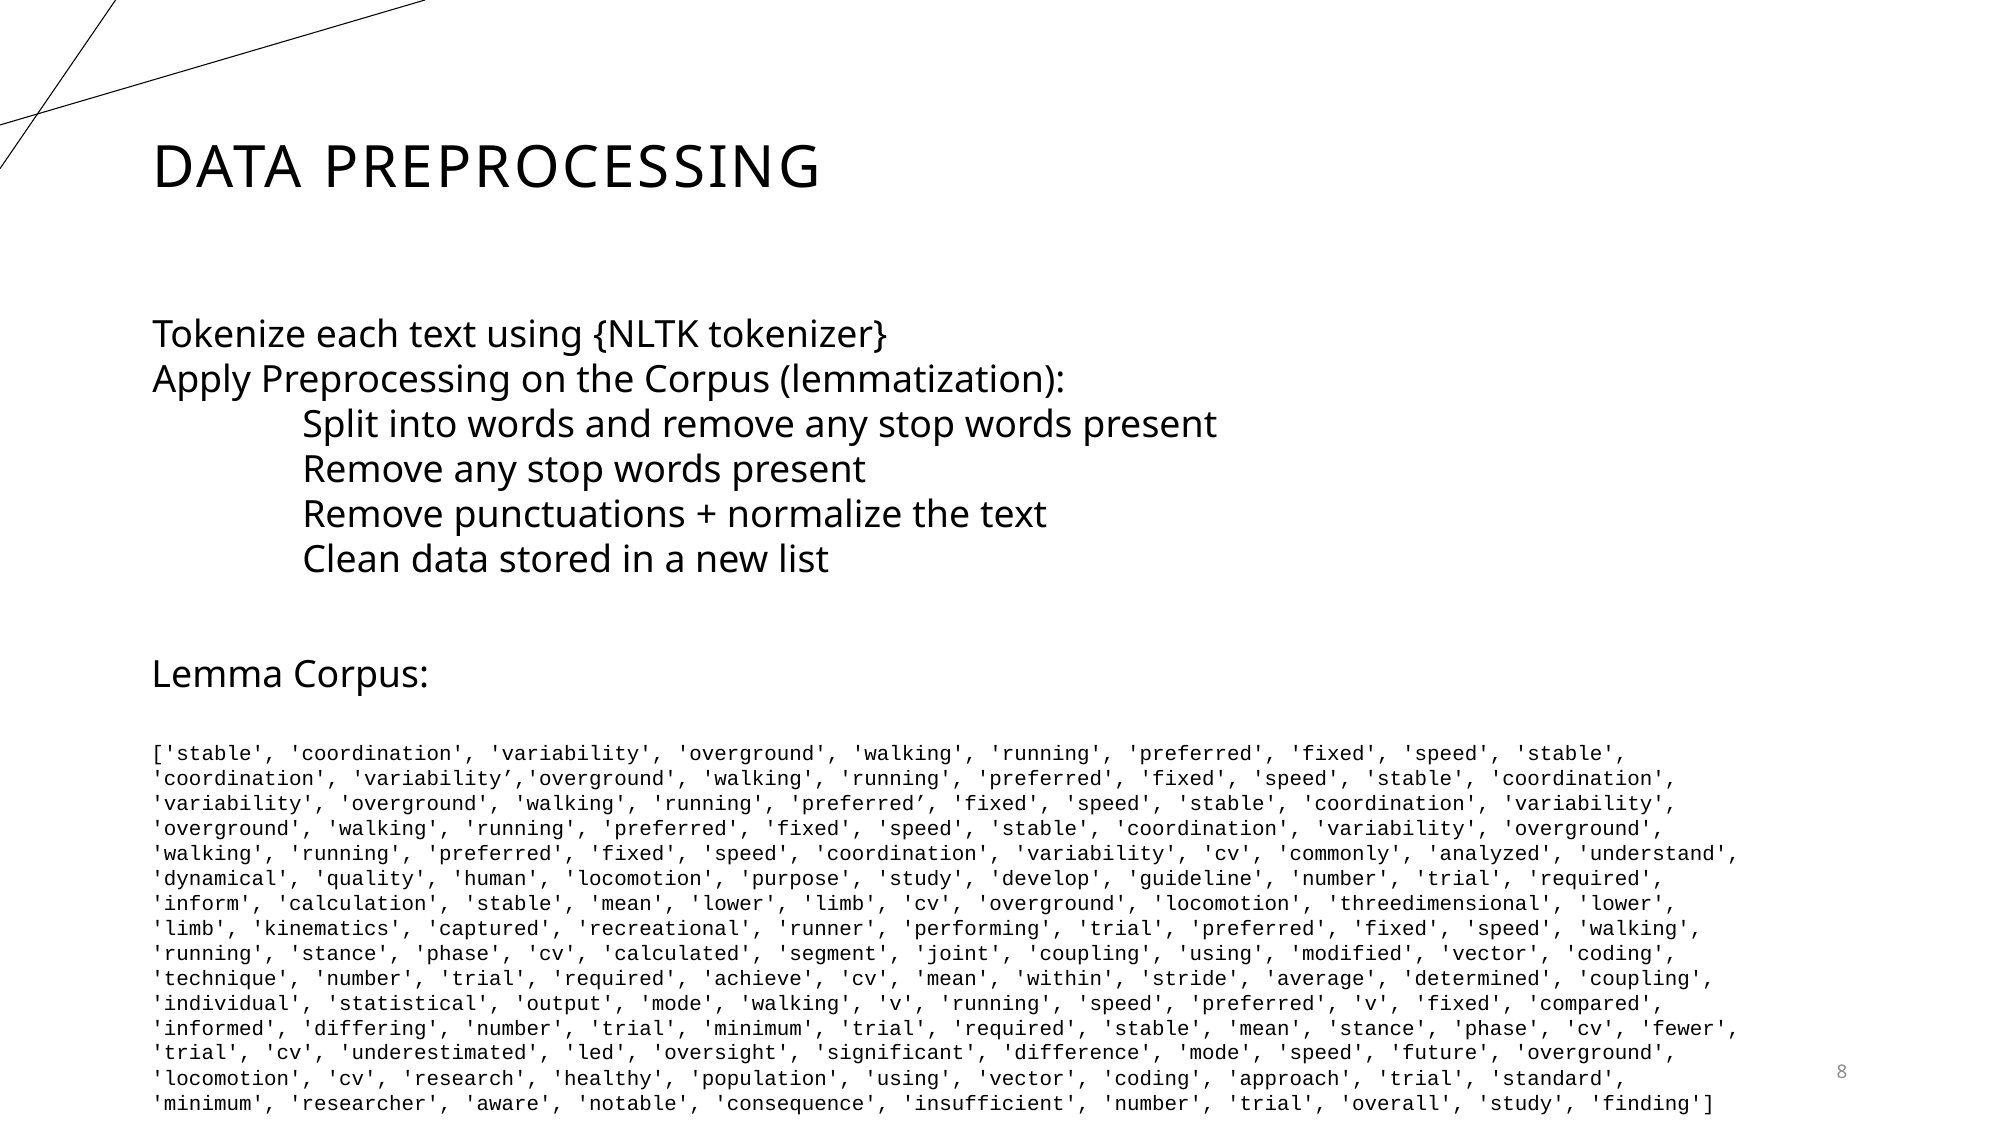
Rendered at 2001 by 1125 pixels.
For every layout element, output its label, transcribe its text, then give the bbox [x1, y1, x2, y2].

slide_number 8 [1760, 1042, 1863, 1103]
text_box Lemma Corpus: ['stable', 'coordination', 'variability', 'overground', 'walking', 'running', 'preferred', 'fixed', 'speed', 'stable', 'coordination', 'variability’,'overground', 'walking', 'running', 'preferred', 'fixed', 'speed', 'stable', 'coordination', 'variability', 'overground', 'walking', 'running', 'preferred’, 'fixed', 'speed', 'stable', 'coordination', 'variability', 'overground', 'walking', 'running', 'preferred', 'fixed', 'speed', 'stable', 'coordination', 'variability', 'overground', 'walking', 'running', 'preferred', 'fixed', 'speed', 'coordination', 'variability', 'cv', 'commonly', 'analyzed', 'understand', 'dynamical', 'quality', 'human', 'locomotion', 'purpose', 'study', 'develop', 'guideline', 'number', 'trial', 'required', 'inform', 'calculation', 'stable', 'mean', 'lower', 'limb', 'cv', 'overground', 'locomotion', 'threedimensional', 'lower', 'limb', 'kinematics', 'captured', 'recreational', 'runner', 'performing', 'trial', 'preferred', 'fixed', 'speed', 'walking', 'running', 'stance', 'phase', 'cv', 'calculated', 'segment', 'joint', 'coupling', 'using', 'modified', 'vector', 'coding', 'technique', 'number', 'trial', 'required', 'achieve', 'cv', 'mean', 'within', 'stride', 'average', 'determined', 'coupling', 'individual', 'statistical', 'output', 'mode', 'walking', 'v', 'running', 'speed', 'preferred', 'v', 'fixed', 'compared', 'informed', 'differing', 'number', 'trial', 'minimum', 'trial', 'required', 'stable', 'mean', 'stance', 'phase', 'cv', 'fewer', 'trial', 'cv', 'underestimated', 'led', 'oversight', 'significant', 'difference', 'mode', 'speed', 'future', 'overground', 'locomotion', 'cv', 'research', 'healthy', 'population', 'using', 'vector', 'coding', 'approach', 'trial', 'standard', 'minimum', 'researcher', 'aware', 'notable', 'consequence', 'insufficient', 'number', 'trial', 'overall', 'study', 'finding'] [151, 649, 1760, 1115]
title Data preprocessing [137, 59, 1863, 278]
text_box Tokenize each text using {NLTK tokenizer} Apply Preprocessing on the Corpus (lemmatization): Split into words and remove any stop words present Remove any stop words present Remove punctuations + normalize the text Clean data stored in a new list [137, 303, 1605, 588]
